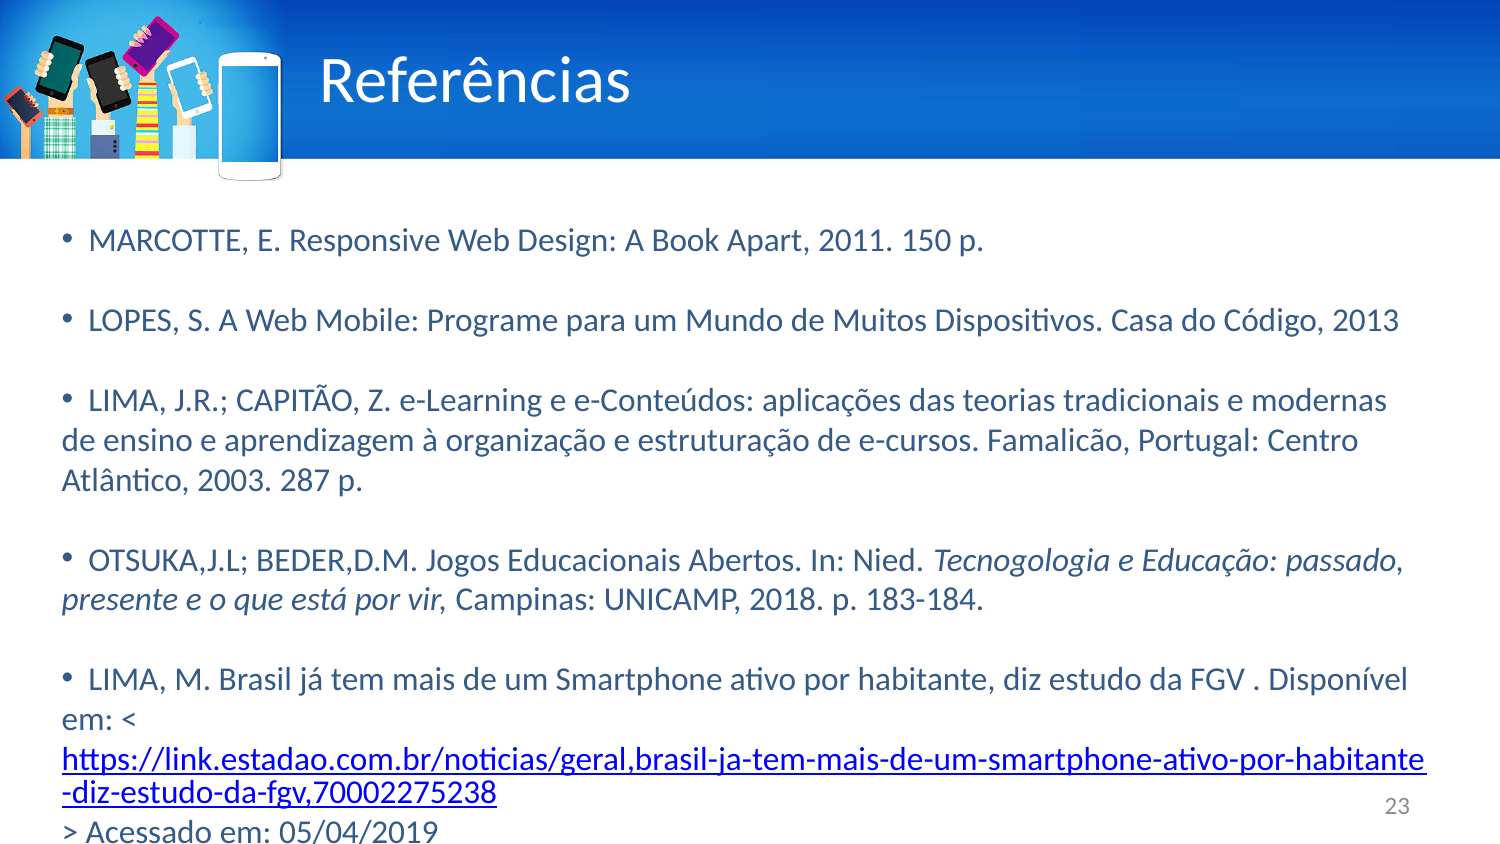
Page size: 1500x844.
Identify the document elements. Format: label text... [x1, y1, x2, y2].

text_box MARCOTTE, E. Responsive Web Design: A Book Apart, 2011. 150 p. LOPES, S. A Web Mobile: Programe para um Mundo de Muitos Dispositivos. Casa do Código, 2013 LIMA, J.R.; CAPITÃO, Z. e-Learning e e-Conteúdos: aplicações das teorias tradicionais e modernas de ensino e aprendizagem à organização e estruturação de e-cursos. Famalicão, Portugal: Centro Atlântico, 2003. 287 p. OTSUKA,J.L; BEDER,D.M. Jogos Educacionais Abertos. In: Nied. Tecnogologia e Educação: passado, presente e o que está por vir, Campinas: UNICAMP, 2018. p. 183-184. LIMA, M. Brasil já tem mais de um Smartphone ativo por habitante, diz estudo da FGV . Disponível em: <https://link.estadao.com.br/noticias/geral,brasil-ja-tem-mais-de-um-smartphone-ativo-por-habitante-diz-estudo-da-fgv,70002275238> Acessado em: 05/04/2019 [46, 210, 1442, 844]
picture [0, 0, 1500, 181]
